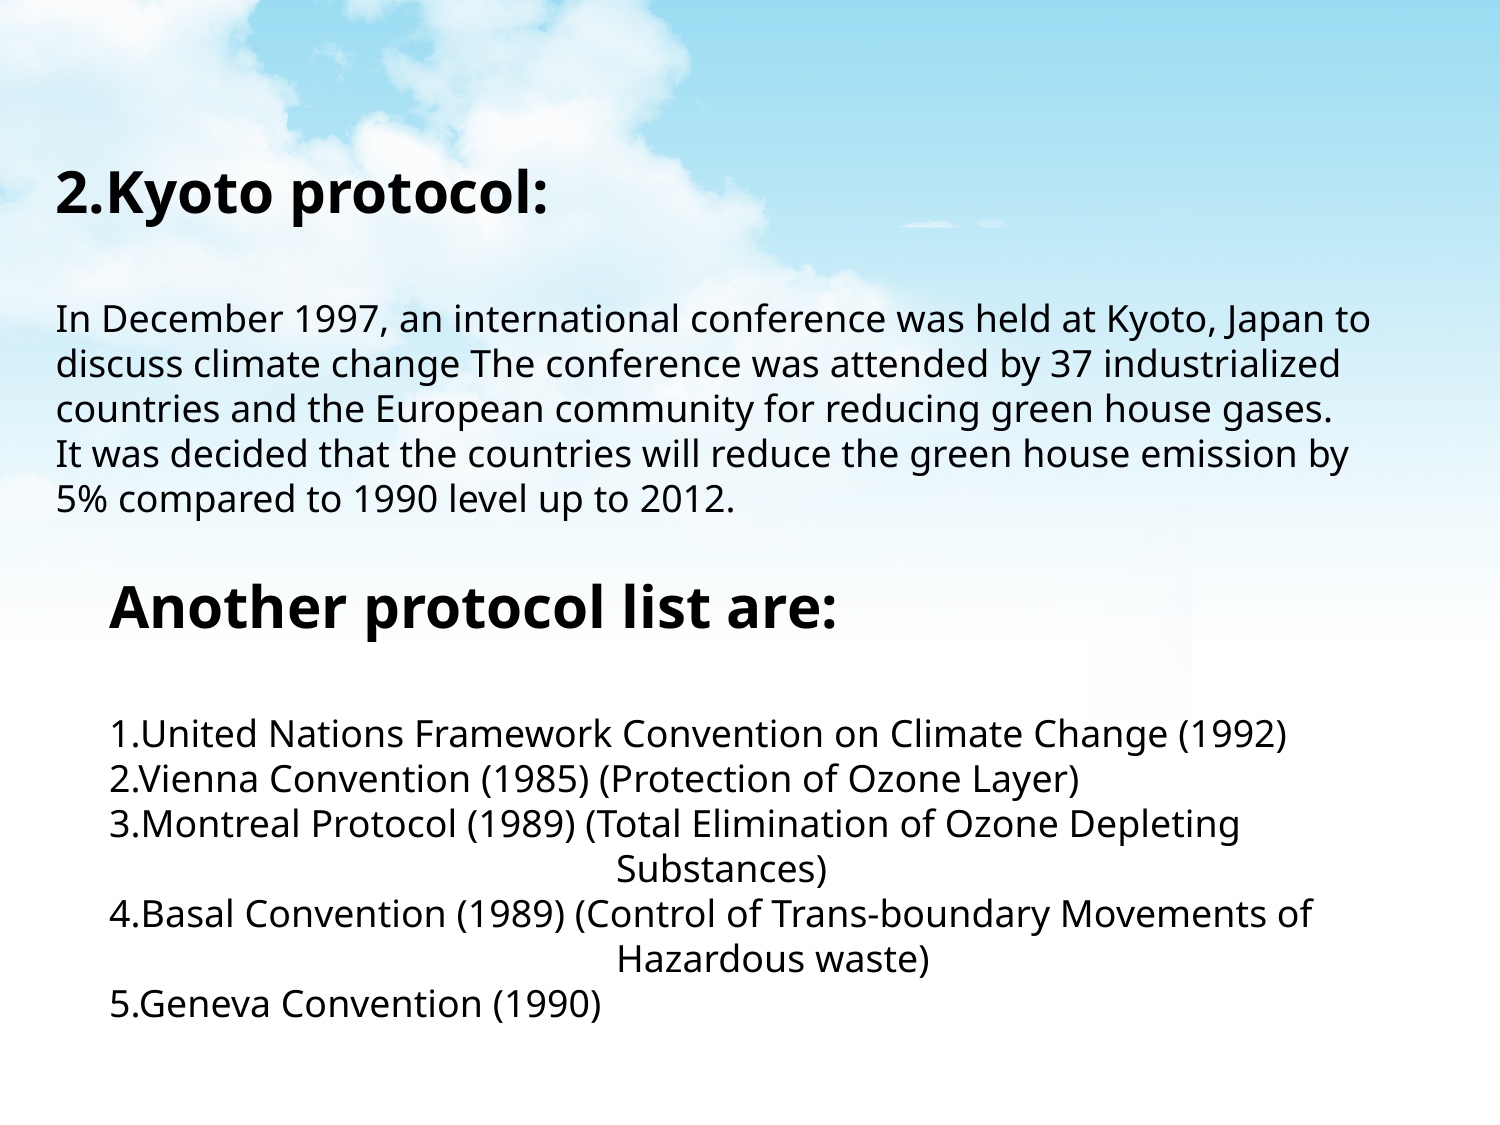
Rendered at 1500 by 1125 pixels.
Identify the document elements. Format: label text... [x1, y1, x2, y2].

picture [0, 0, 1500, 1125]
text_box 2.Kyoto protocol: In December 1997, an international conference was held at Kyoto, Japan to discuss climate change The conference was attended by 37 industrialized countries and the European community for reducing green house gases. It was decided that the countries will reduce the green house emission by 5% compared to 1990 level up to 2012. [40, 147, 1411, 528]
text_box Another protocol list are: 1.United Nations Framework Convention on Climate Change (1992) 2.Vienna Convention (1985) (Protection of Ozone Layer) 3.Montreal Protocol (1989) (Total Elimination of Ozone Depleting Substances) 4.Basal Convention (1989) (Control of Trans-boundary Movements of Hazardous waste) 5.Geneva Convention (1990) [94, 562, 1406, 1033]
